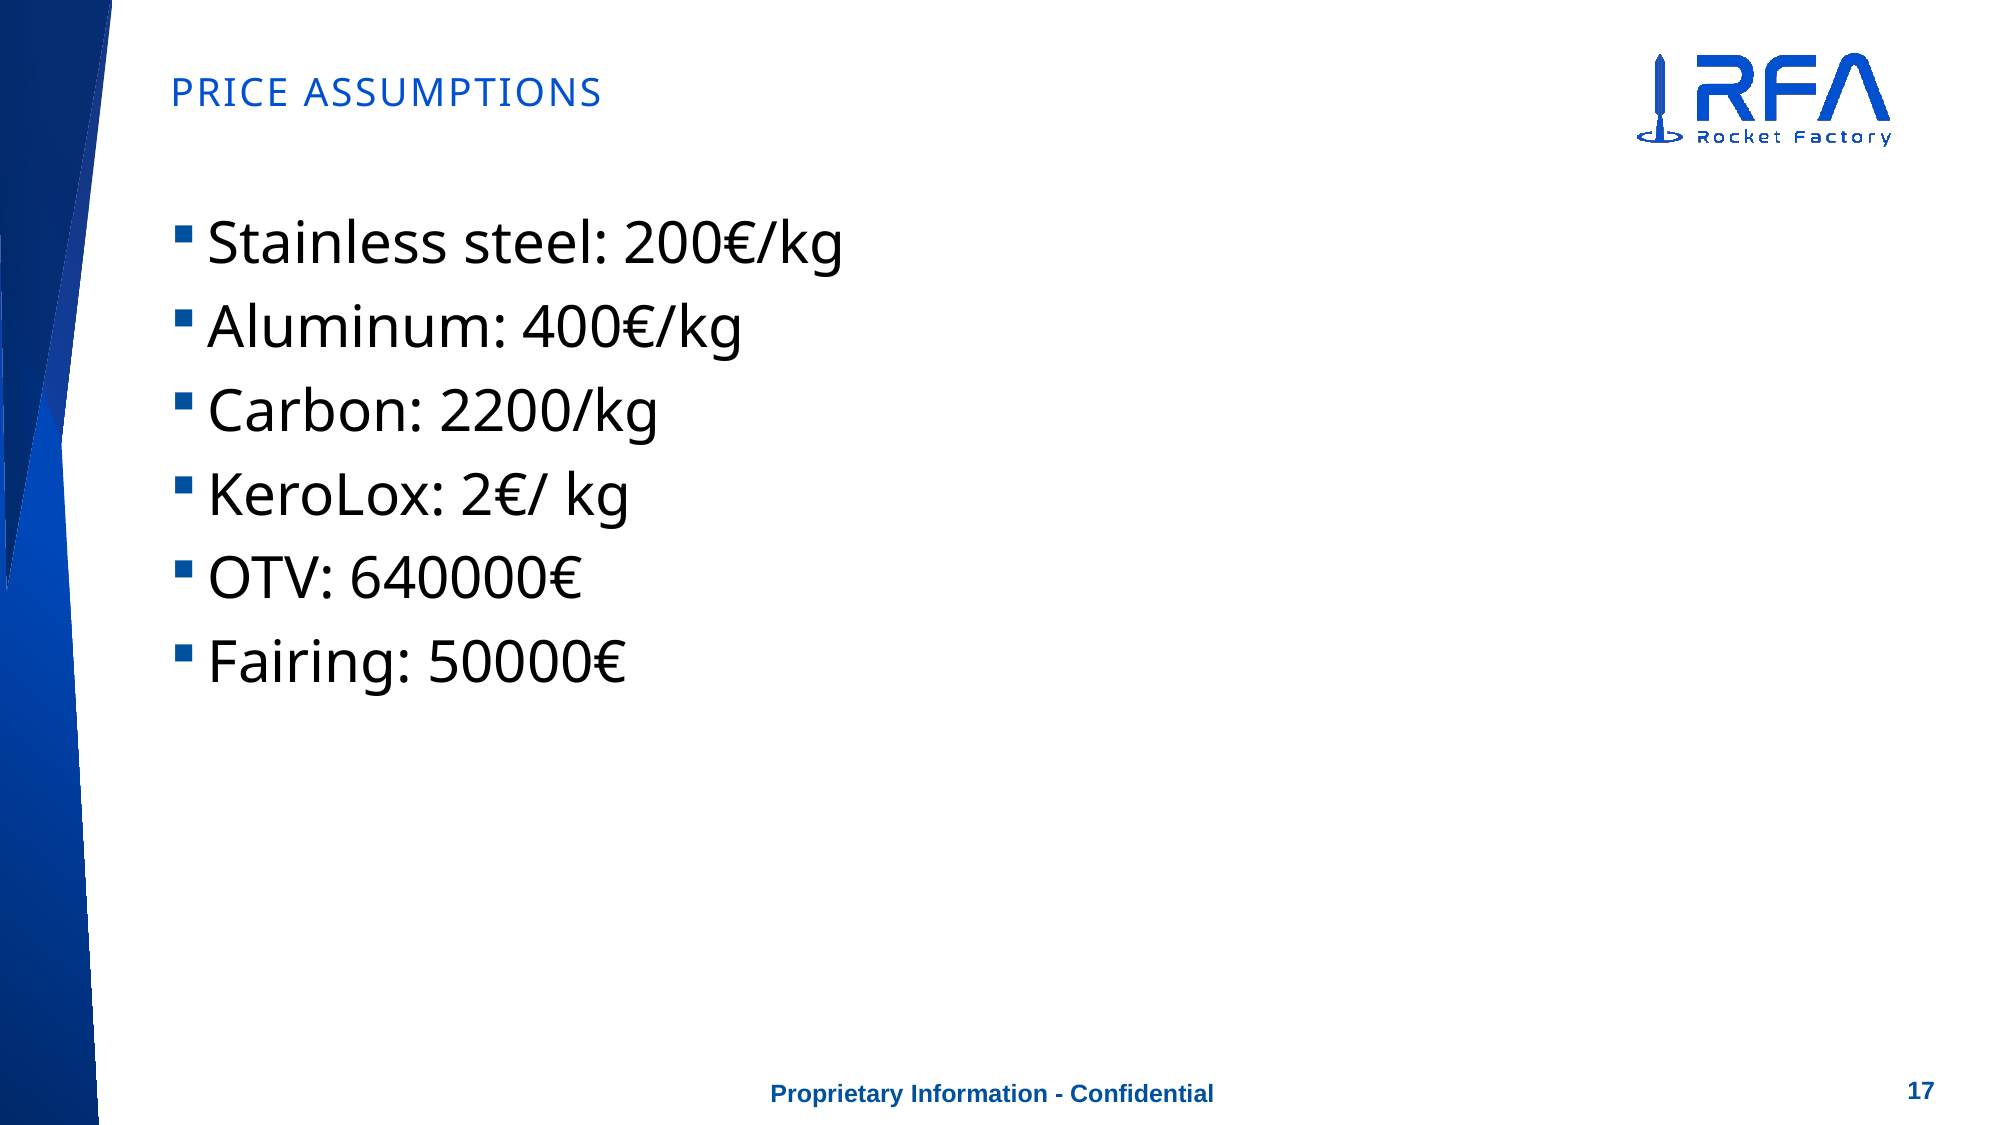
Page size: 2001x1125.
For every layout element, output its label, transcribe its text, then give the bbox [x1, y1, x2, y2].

title Price assumptions [155, 62, 1260, 125]
picture [1635, 42, 1892, 149]
list Stainless steel: 200€/kg Aluminum: 400€/kg Carbon: 2200/kg KeroLox: 2€/ kg OTV: 640000€ Fairing: 50000€ [155, 206, 1974, 1035]
